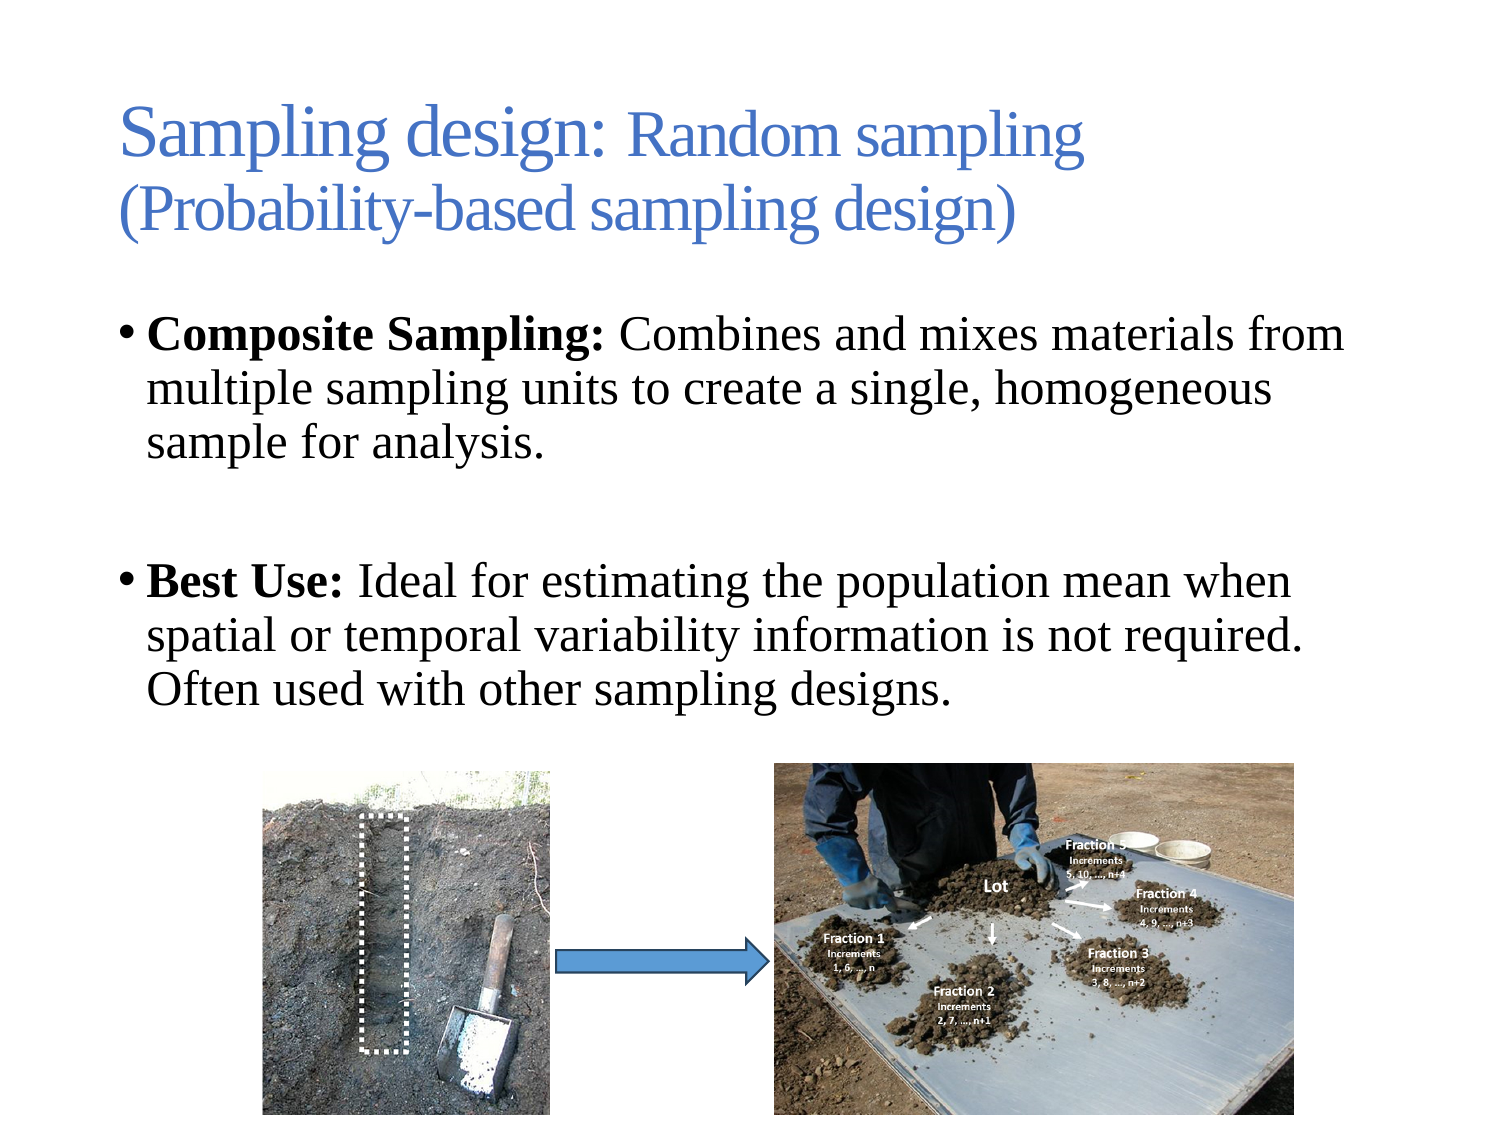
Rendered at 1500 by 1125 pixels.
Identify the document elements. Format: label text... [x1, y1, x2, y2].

list Composite Sampling: Combines and mixes materials from multiple sampling units to create a single, homogeneous sample for analysis. Best Use: Ideal for estimating the population mean when spatial or temporal variability information is not required. Often used with other sampling designs. [103, 299, 1397, 1014]
picture [774, 763, 1294, 1115]
title Sampling design: Random sampling (Probability-based sampling design) [103, 59, 1397, 278]
text_box [555, 936, 771, 987]
picture [254, 771, 550, 1115]
